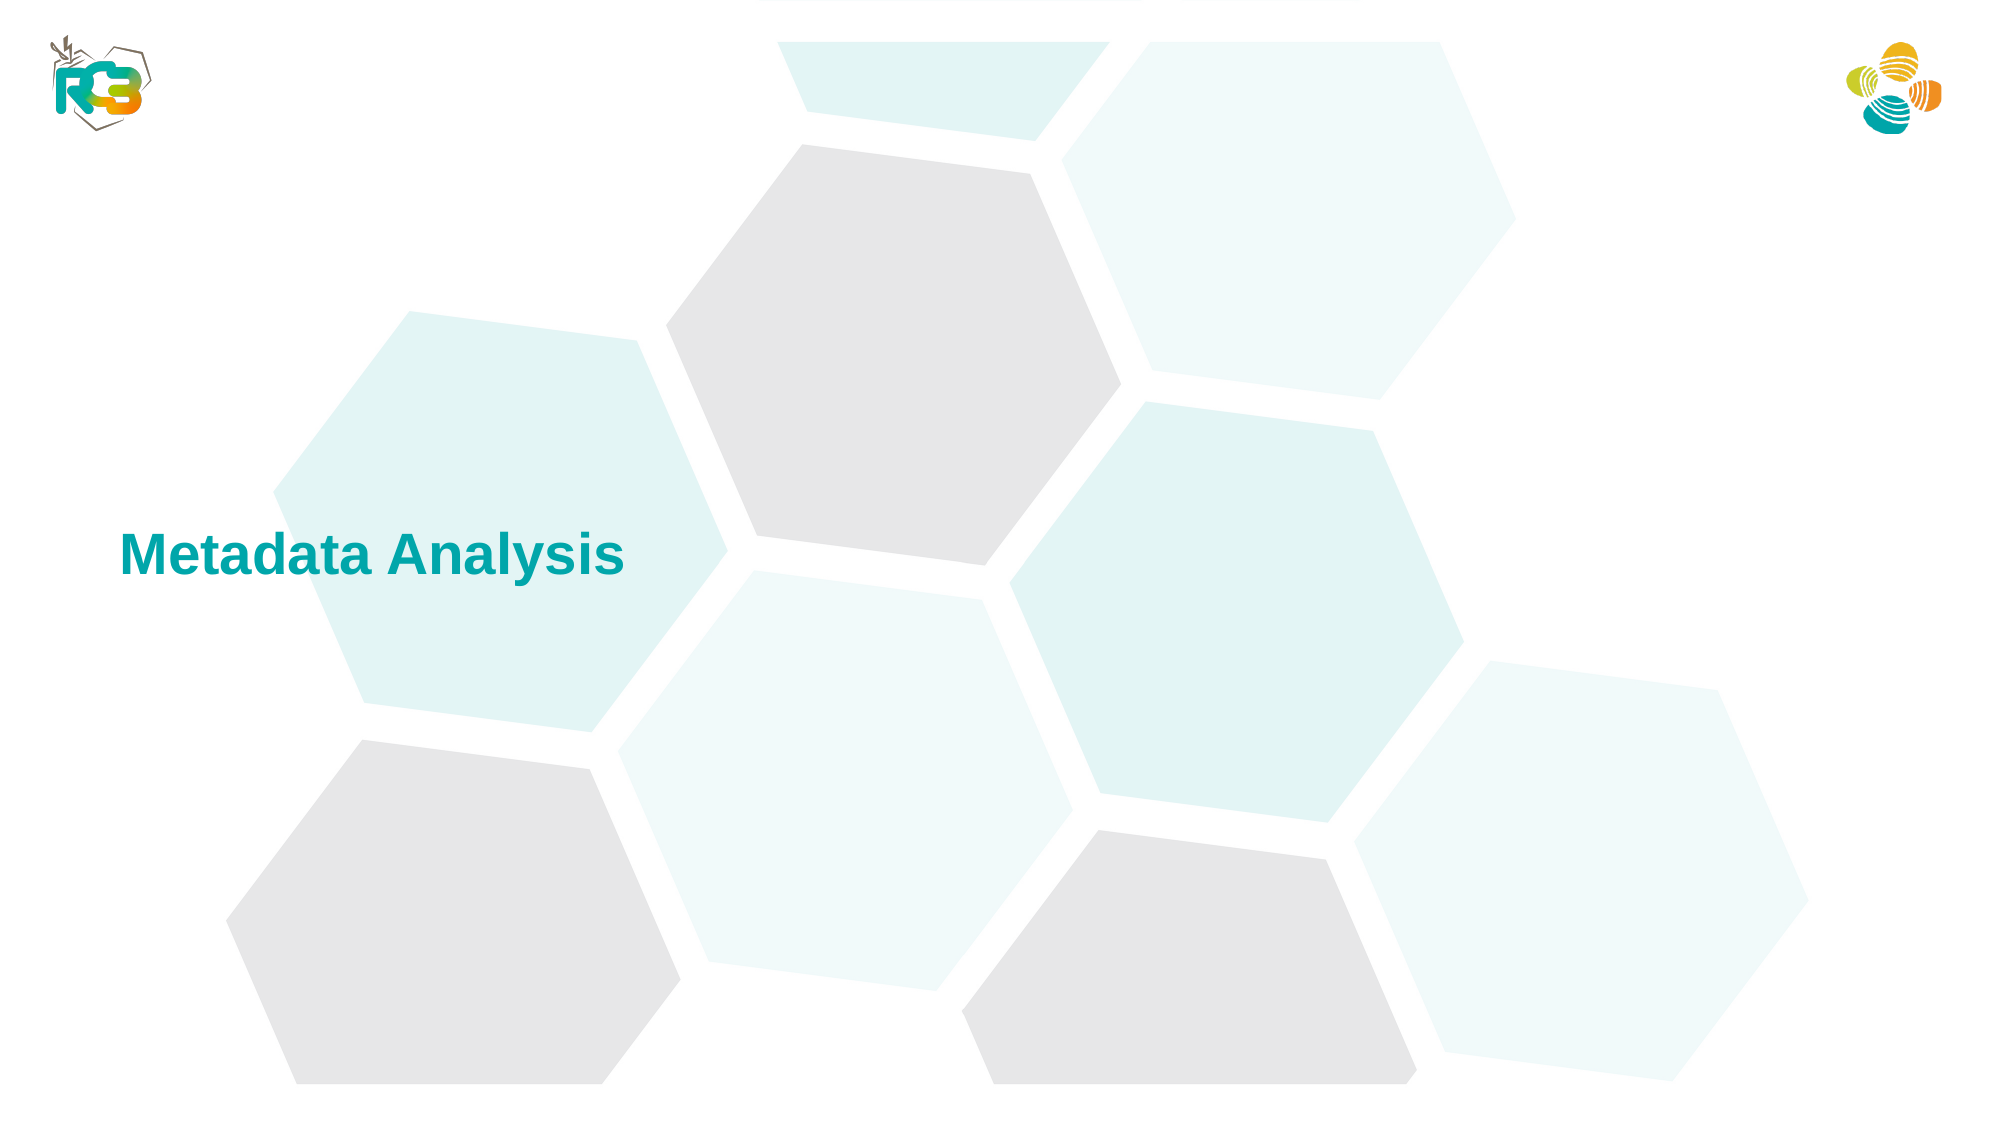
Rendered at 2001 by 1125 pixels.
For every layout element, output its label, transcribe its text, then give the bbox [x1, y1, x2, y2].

list [197, 292, 1803, 1047]
list Metadata Analysis [104, 516, 197, 608]
picture [50, 32, 152, 134]
